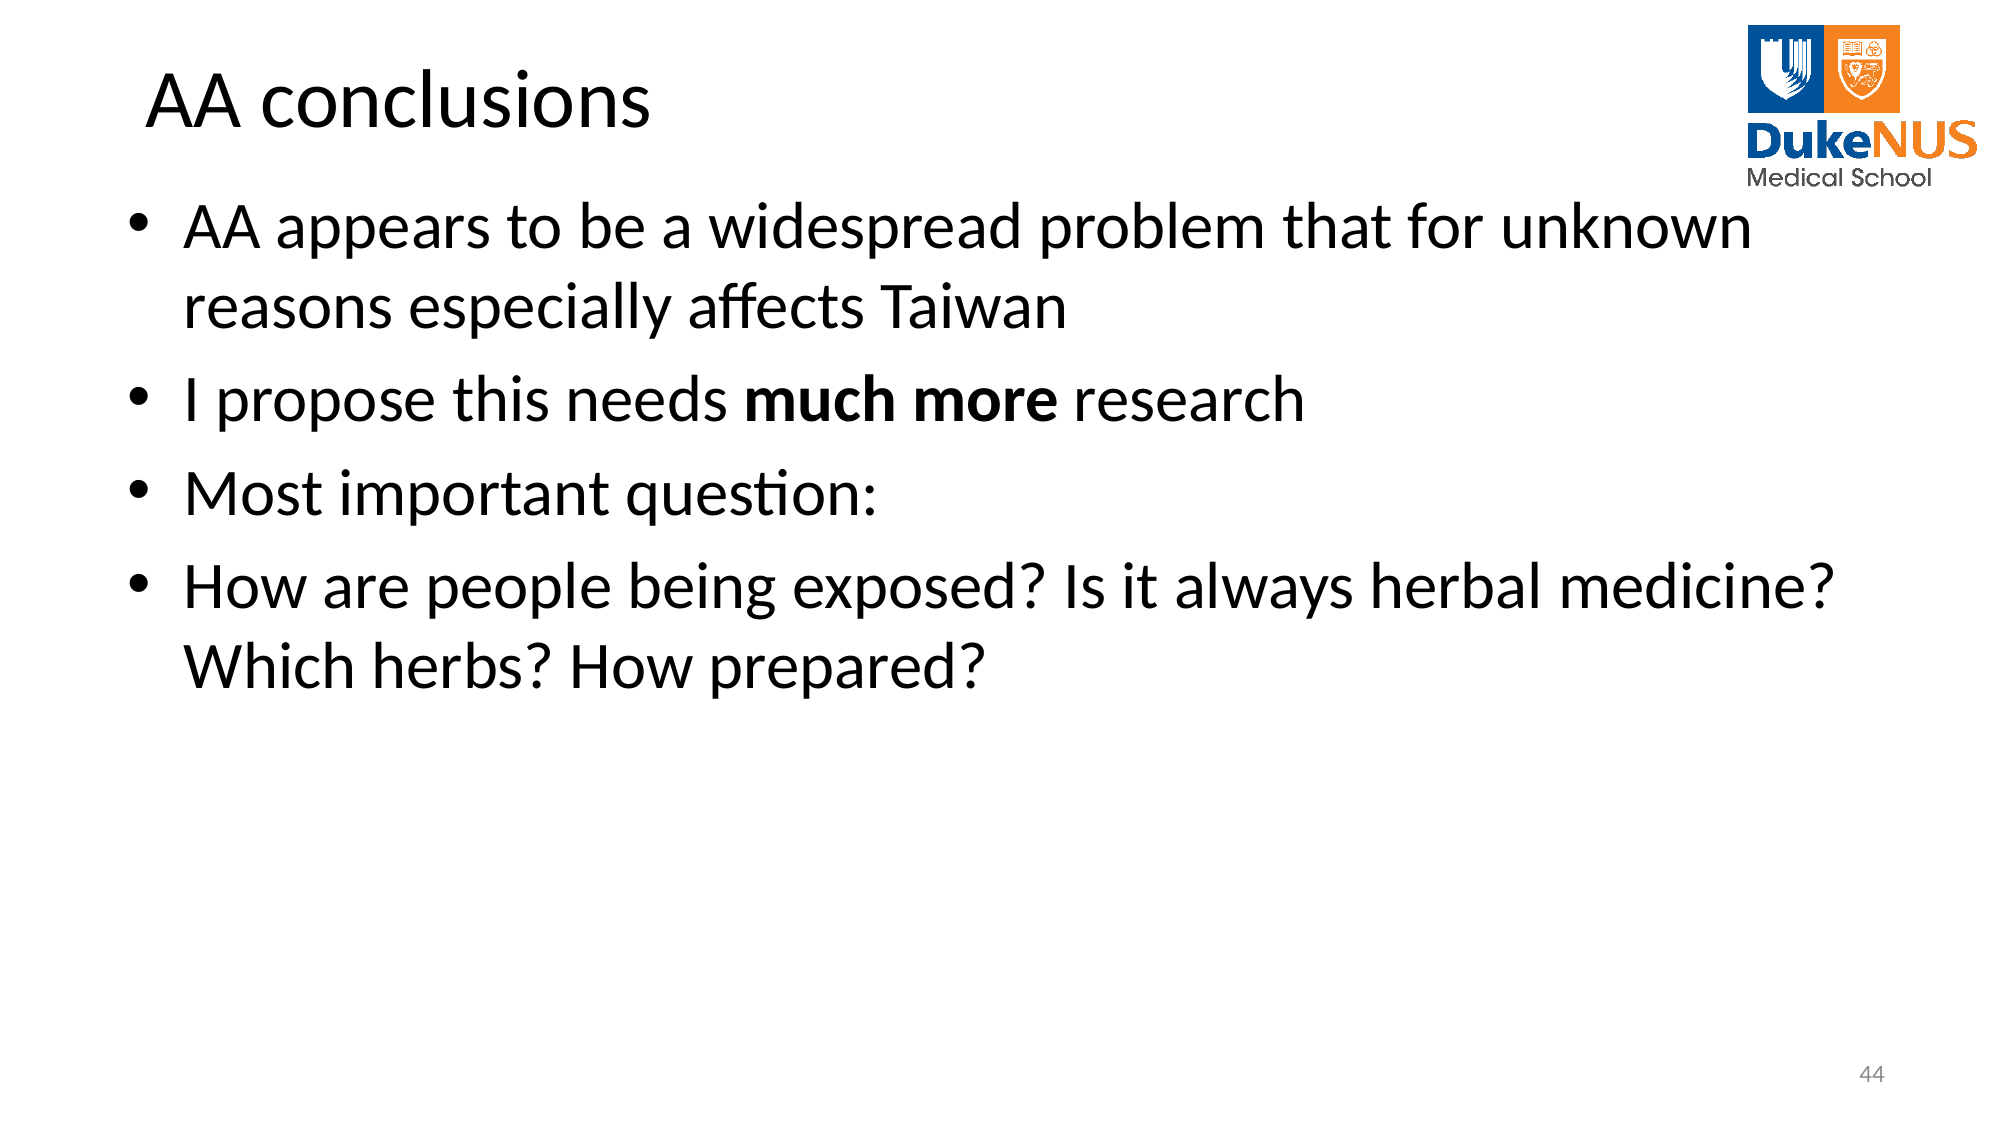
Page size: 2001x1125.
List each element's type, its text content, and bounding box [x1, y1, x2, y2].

list AA appears to be a widespread problem that for unknown reasons especially affects Taiwan I propose this needs much more research Most important question: How are people being exposed? Is it always herbal medicine? Which herbs? How prepared? [112, 174, 1931, 1094]
title AA conclusions [130, 13, 1856, 174]
picture [1737, 12, 1978, 189]
slide_number 44 [1433, 1042, 1900, 1103]
